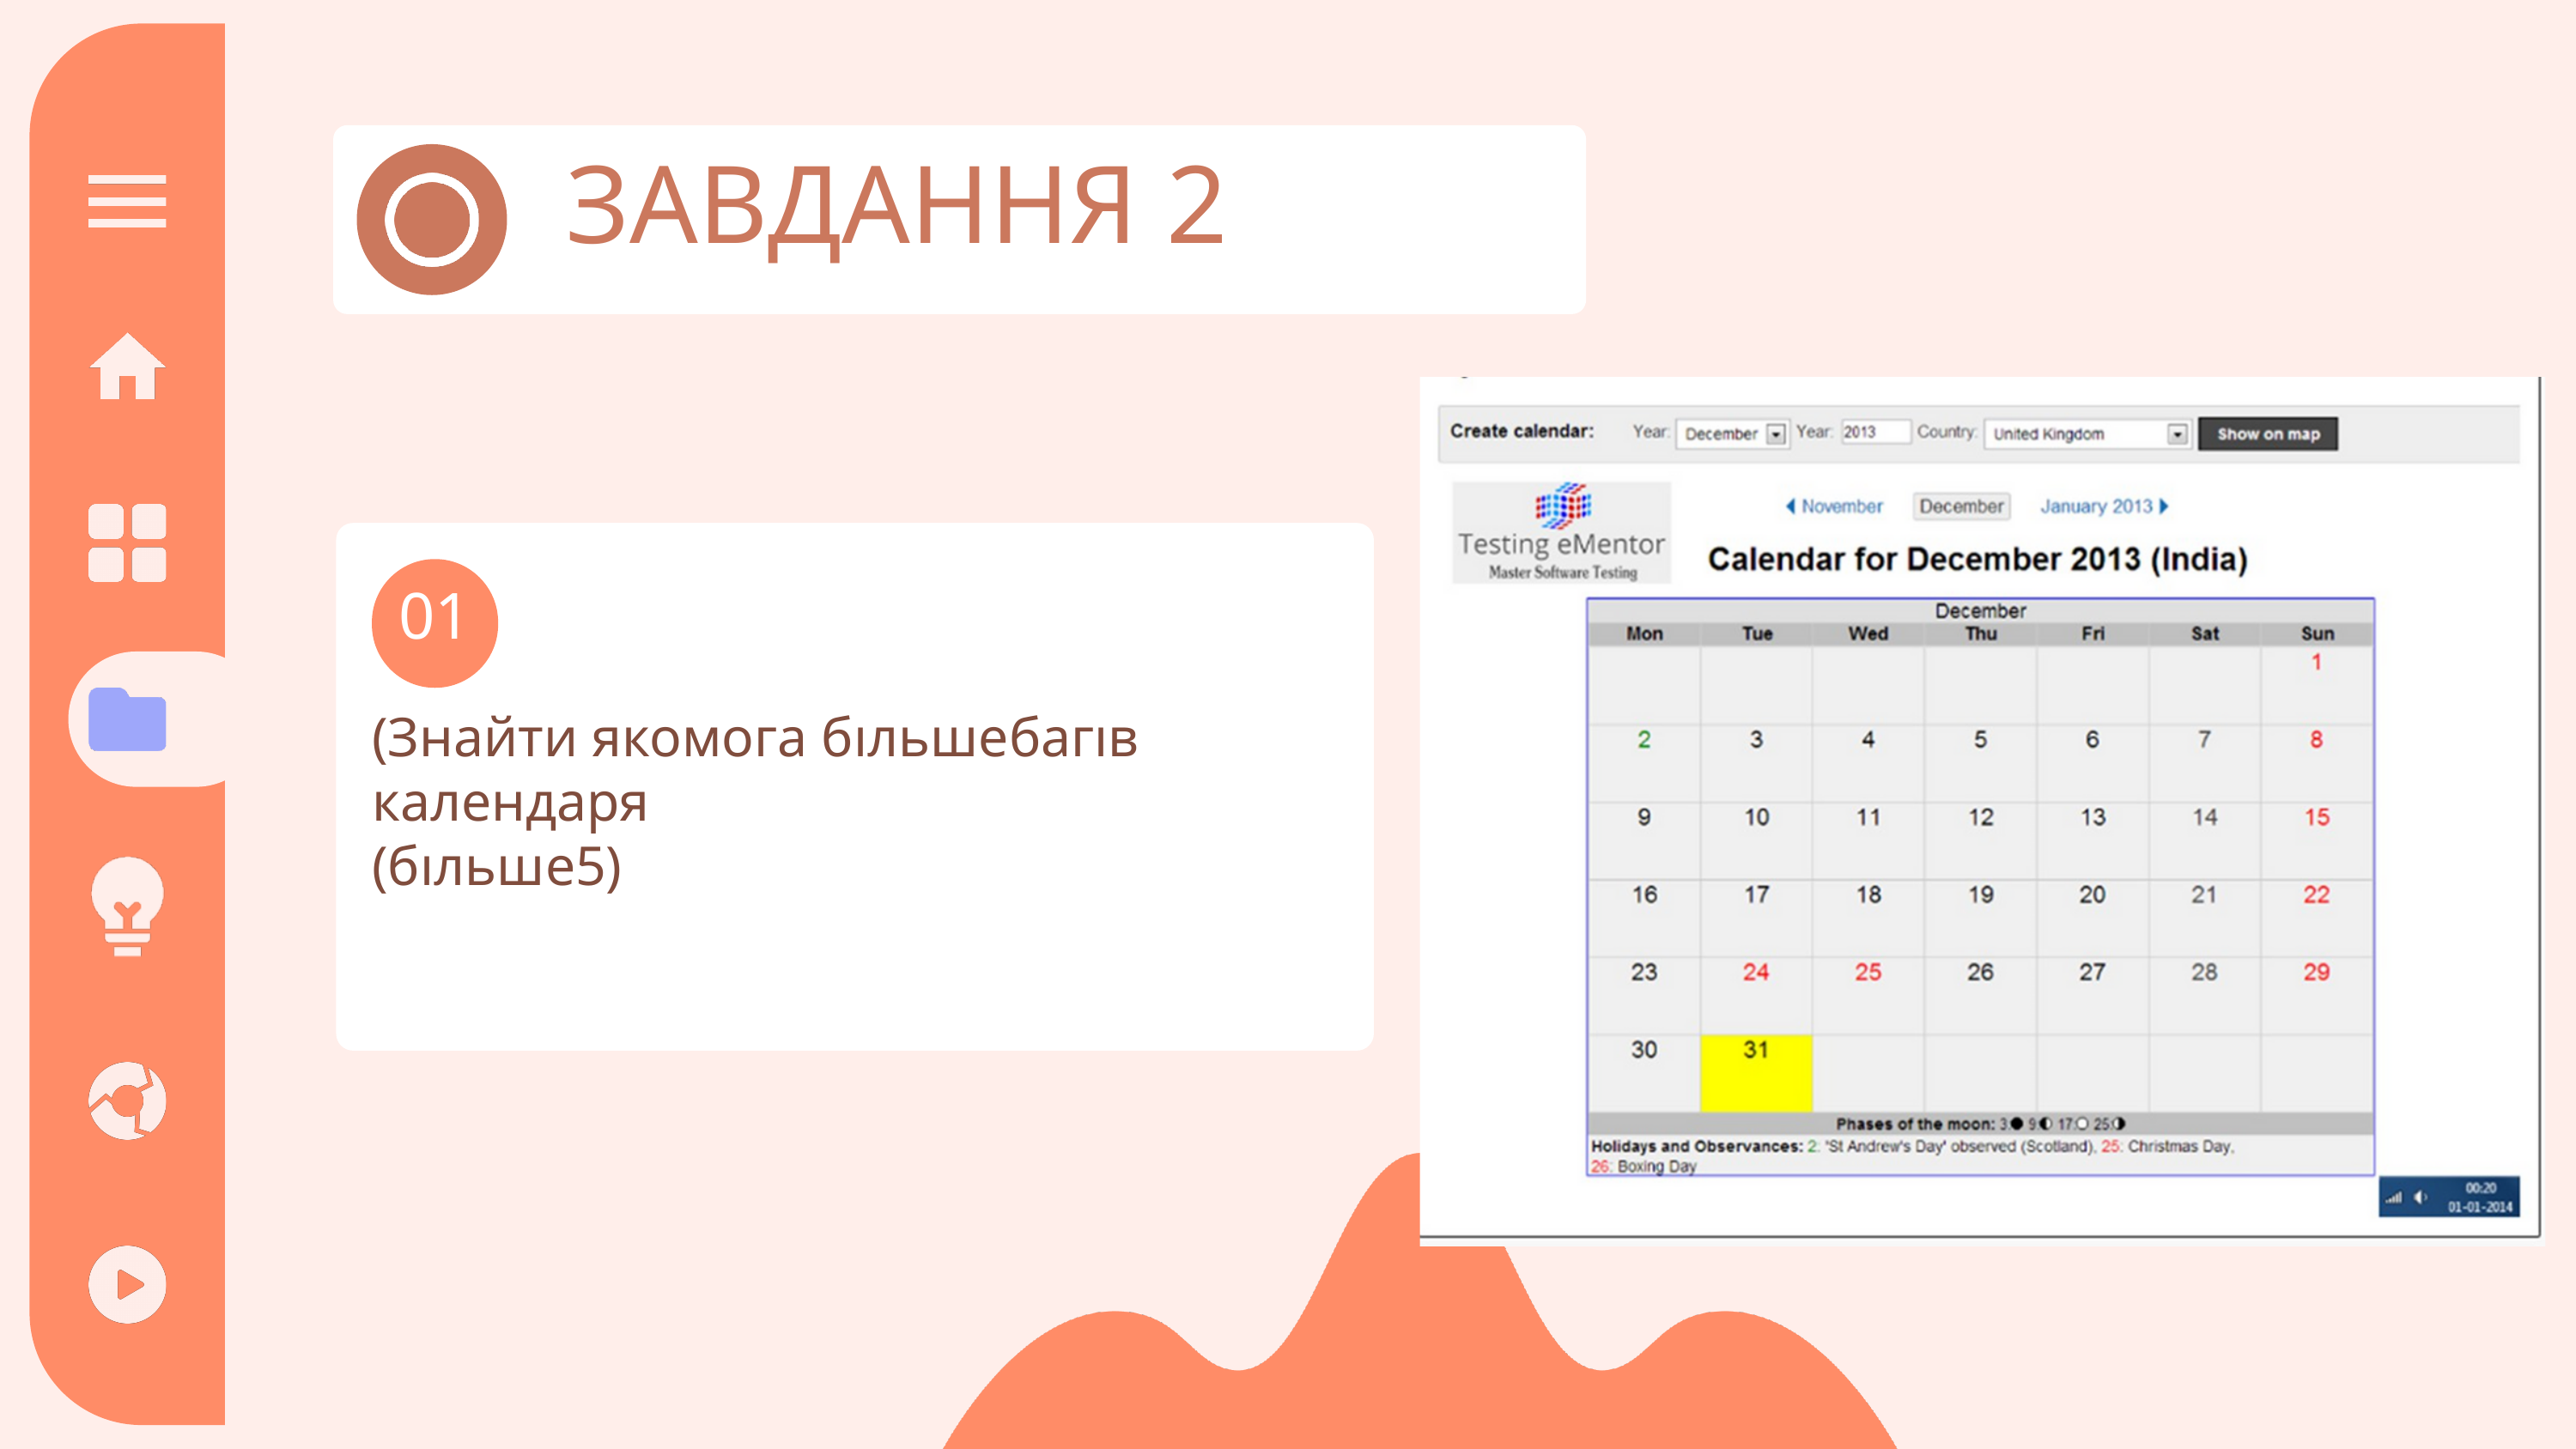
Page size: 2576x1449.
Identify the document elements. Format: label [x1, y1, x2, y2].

text_box [332, 124, 1587, 315]
text_box [336, 522, 1375, 1052]
text_box [371, 558, 499, 688]
text_box [29, 23, 218, 1426]
text_box [356, 143, 507, 295]
text_box [68, 651, 264, 787]
text_box [224, 0, 2576, 1449]
